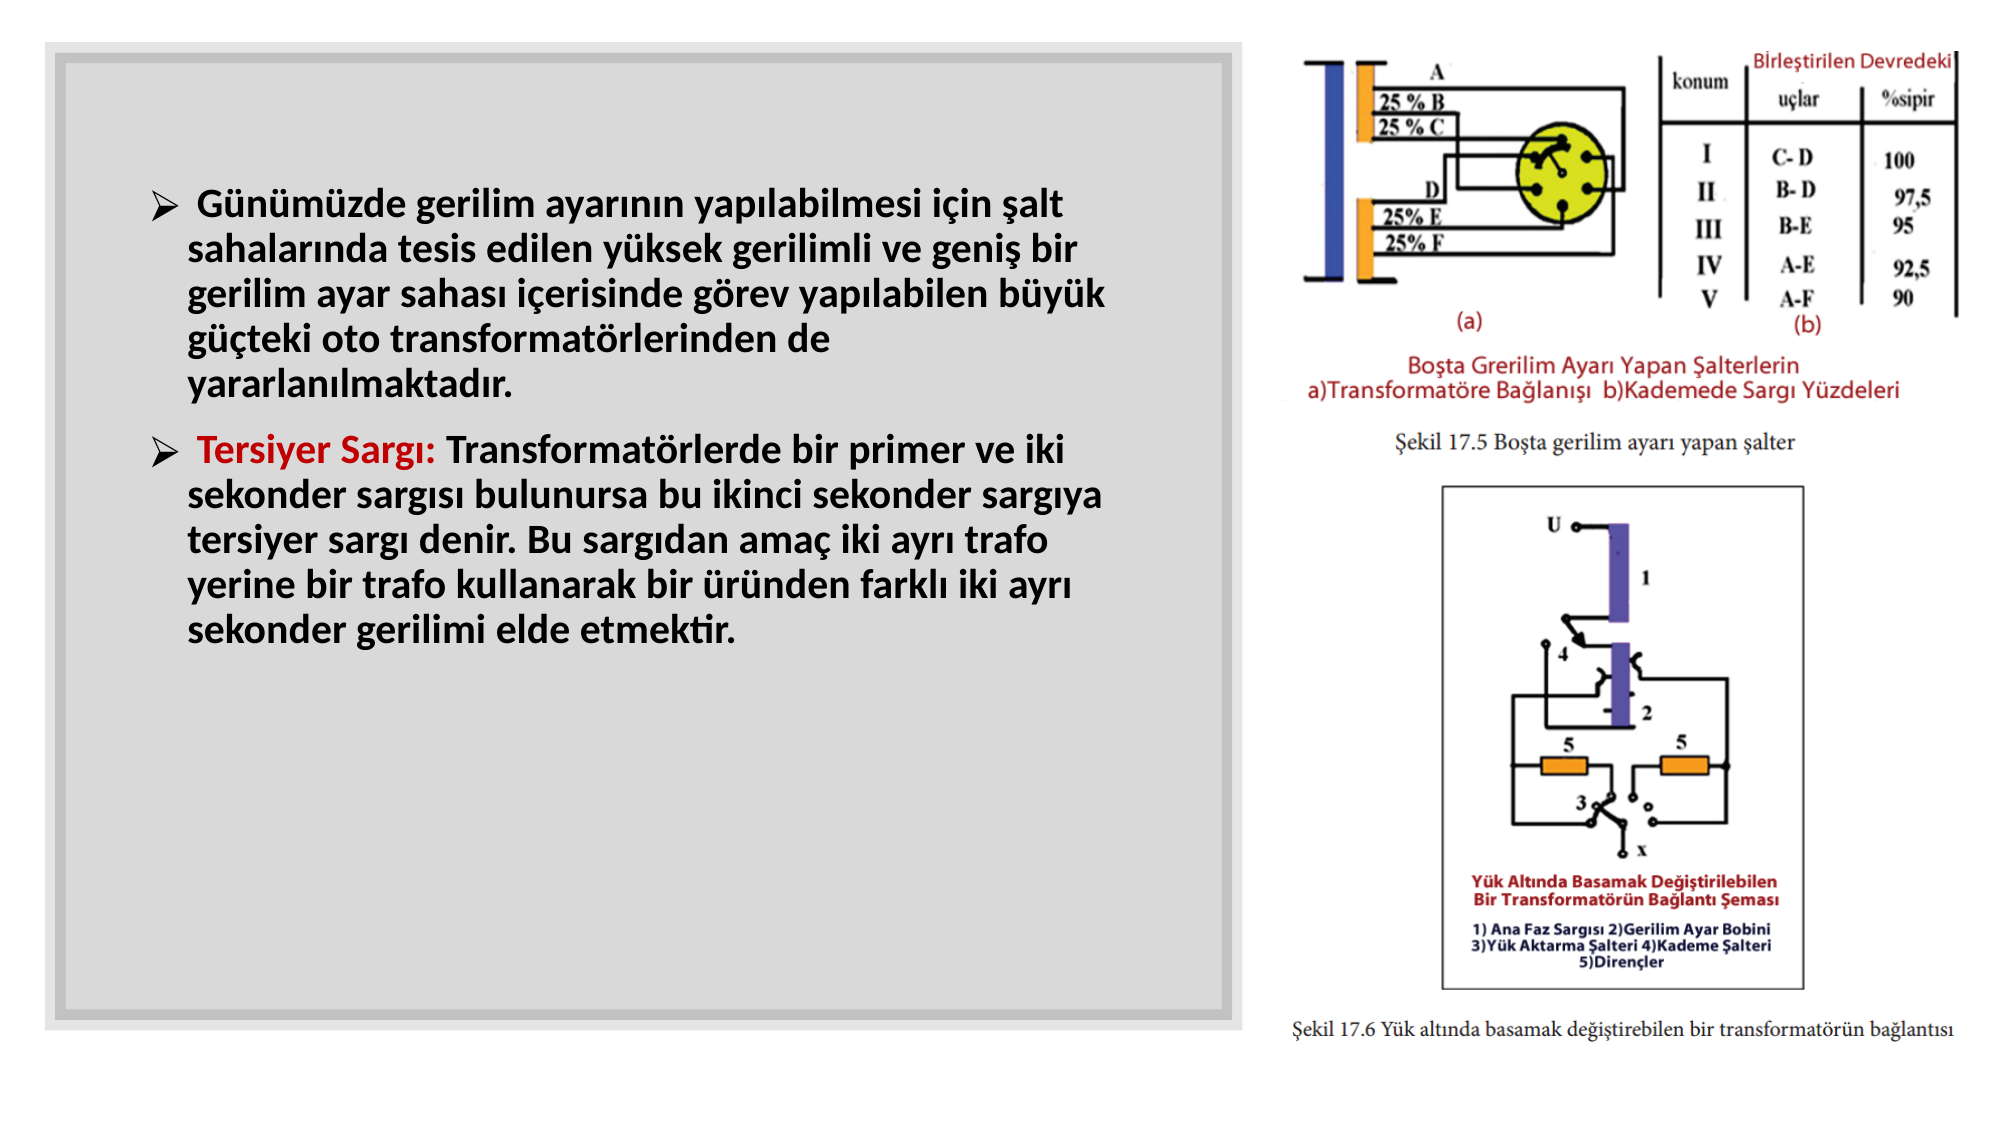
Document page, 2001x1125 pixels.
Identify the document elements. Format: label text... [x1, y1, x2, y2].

text_box [55, 52, 1233, 1020]
picture [1250, 50, 1982, 465]
picture [1281, 474, 1962, 1045]
list Günümüzde gerilim ayarının yapılabilmesi için şalt sahalarında tesis edilen yüksek gerilimli ve geniş bir gerilim ayar sahası içerisinde görev yapılabilen büyük güçteki oto transformatörlerinden de yararlanılmaktadır. Tersiyer Sargı: Transformatörlerde bir primer ve iki sekonder sargısı bulunursa bu ikinci sekonder sargıya tersiyer sargı denir. Bu sargıdan amaç iki ayrı trafo yerine bir trafo kullanarak bir üründen farklı iki ayrı sekonder gerilimi elde etmektir. [134, 174, 1153, 849]
